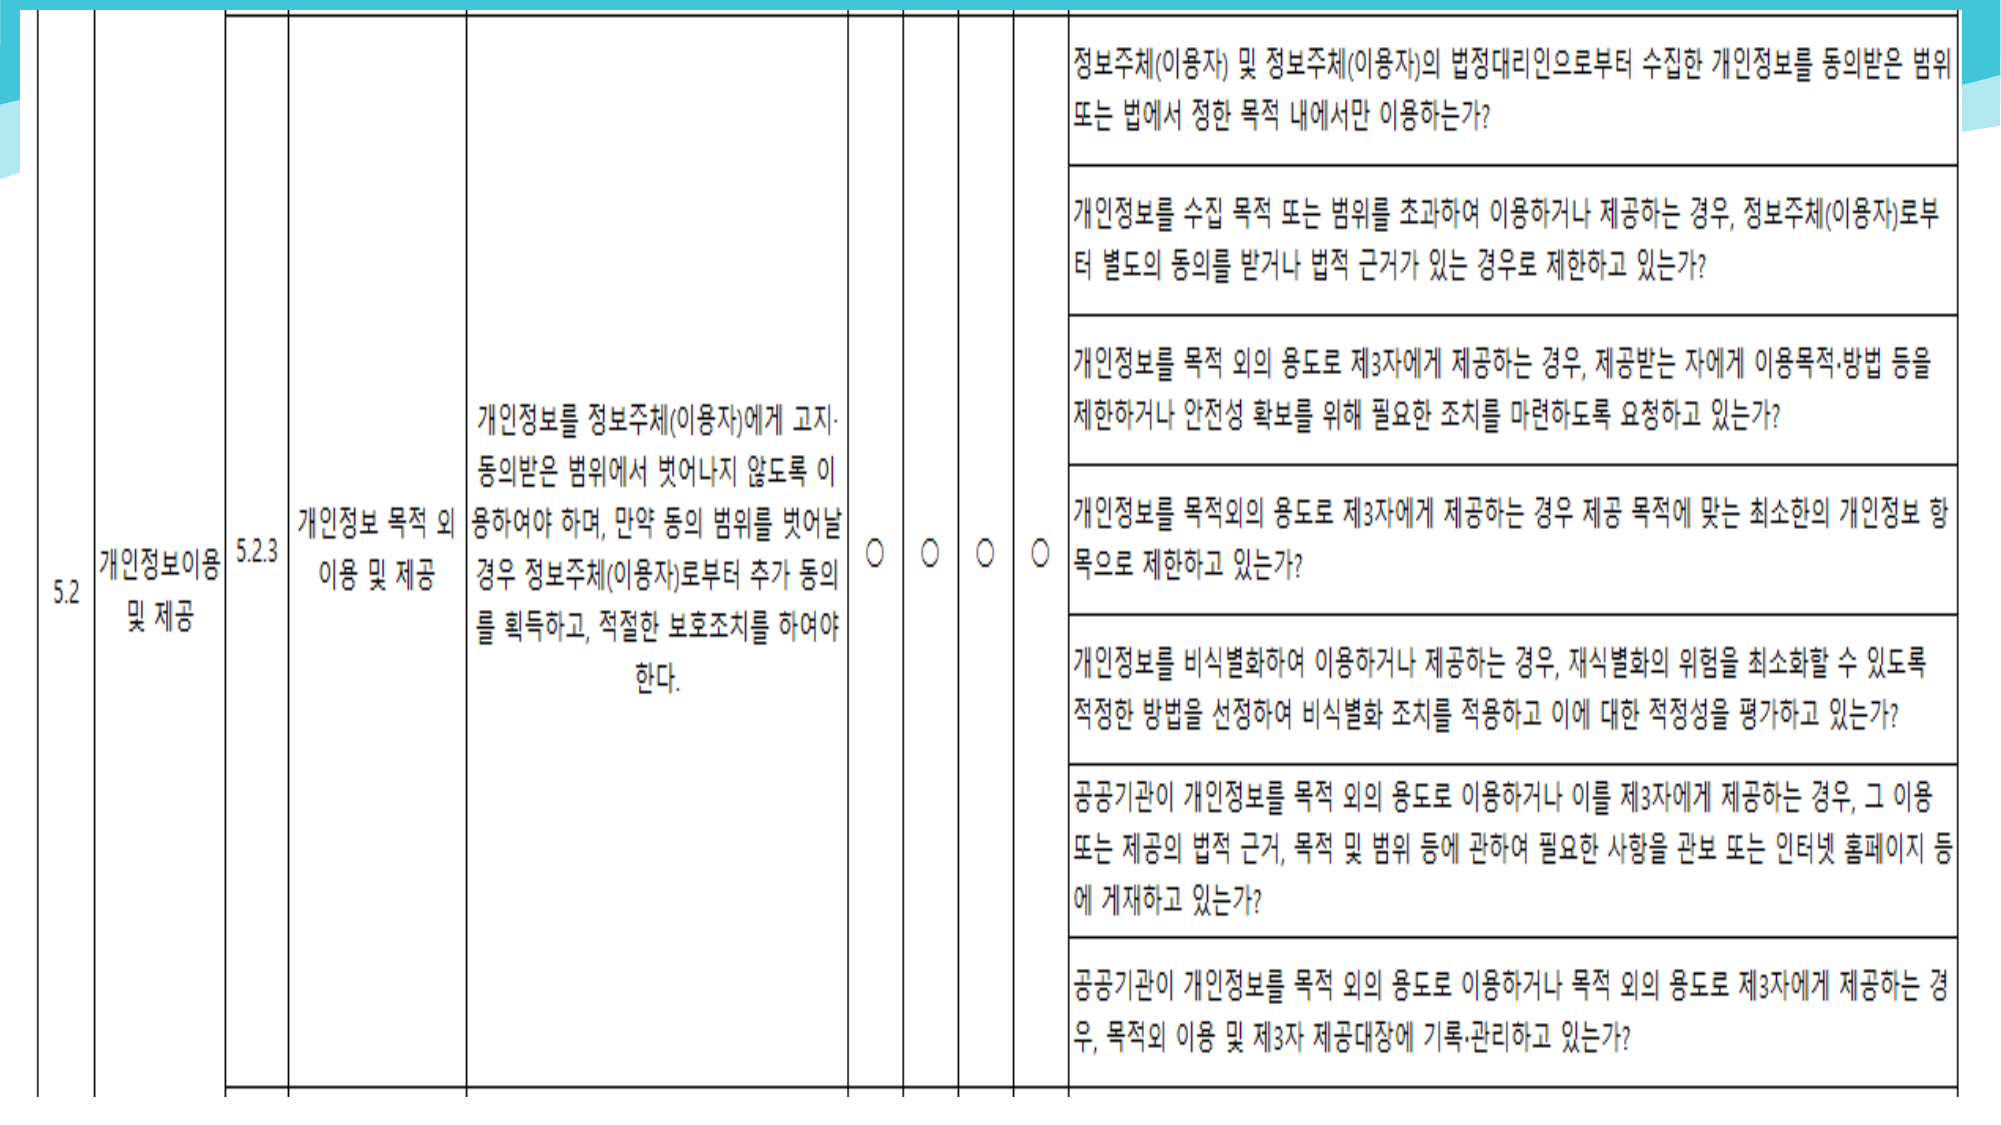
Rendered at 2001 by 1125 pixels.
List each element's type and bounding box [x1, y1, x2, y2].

list [20, 10, 1963, 1098]
